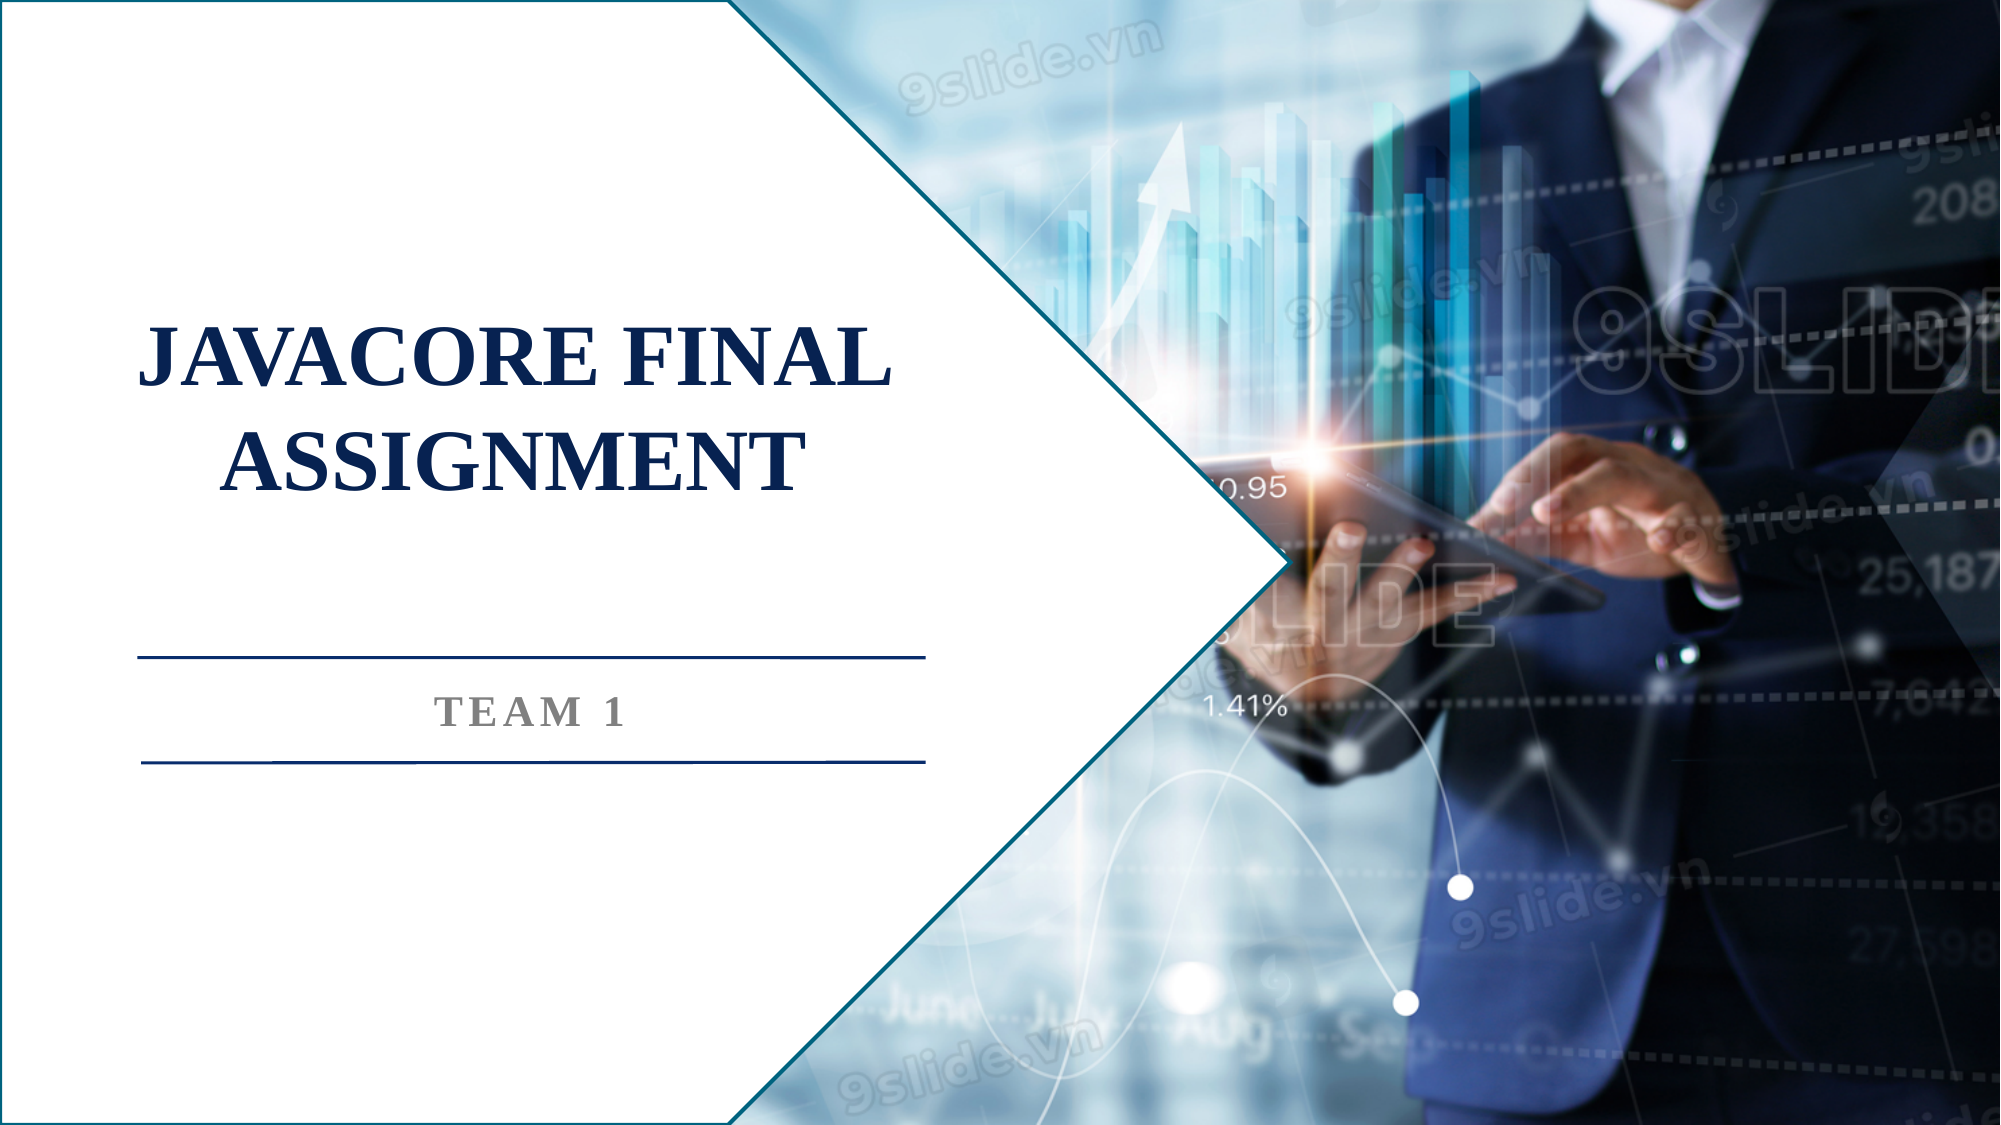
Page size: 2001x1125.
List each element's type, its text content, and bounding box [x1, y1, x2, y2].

text_box [0, 0, 1294, 1125]
text_box TEAM 1 [433, 683, 626, 736]
text_box JAVACORE FINAL ASSIGNMENT [104, 290, 922, 516]
text_box [732, 0, 2000, 1125]
